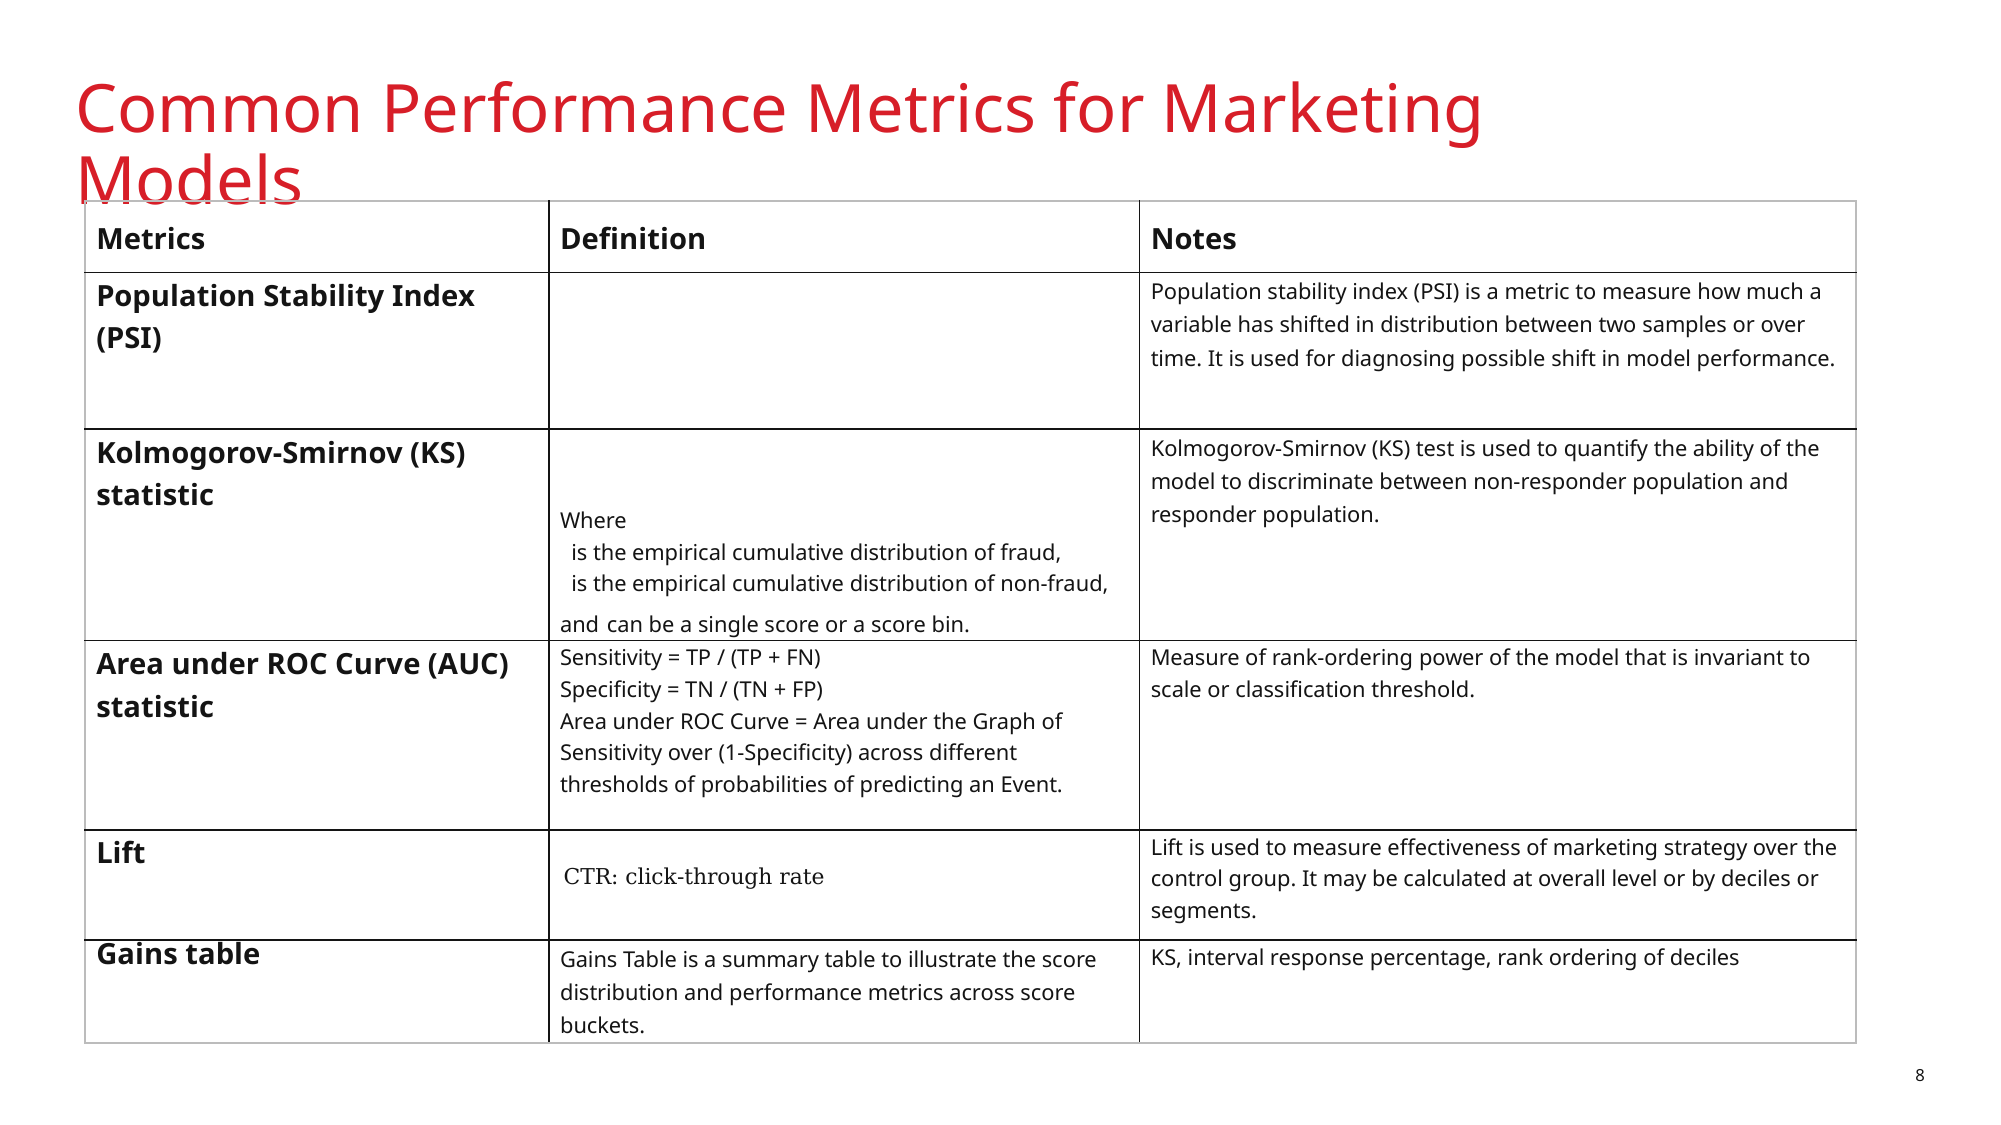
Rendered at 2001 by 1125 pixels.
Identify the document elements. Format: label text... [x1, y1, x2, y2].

slide_number 8 [1850, 1050, 1925, 1088]
title Common Performance Metrics for Marketing Models [75, 75, 1642, 228]
